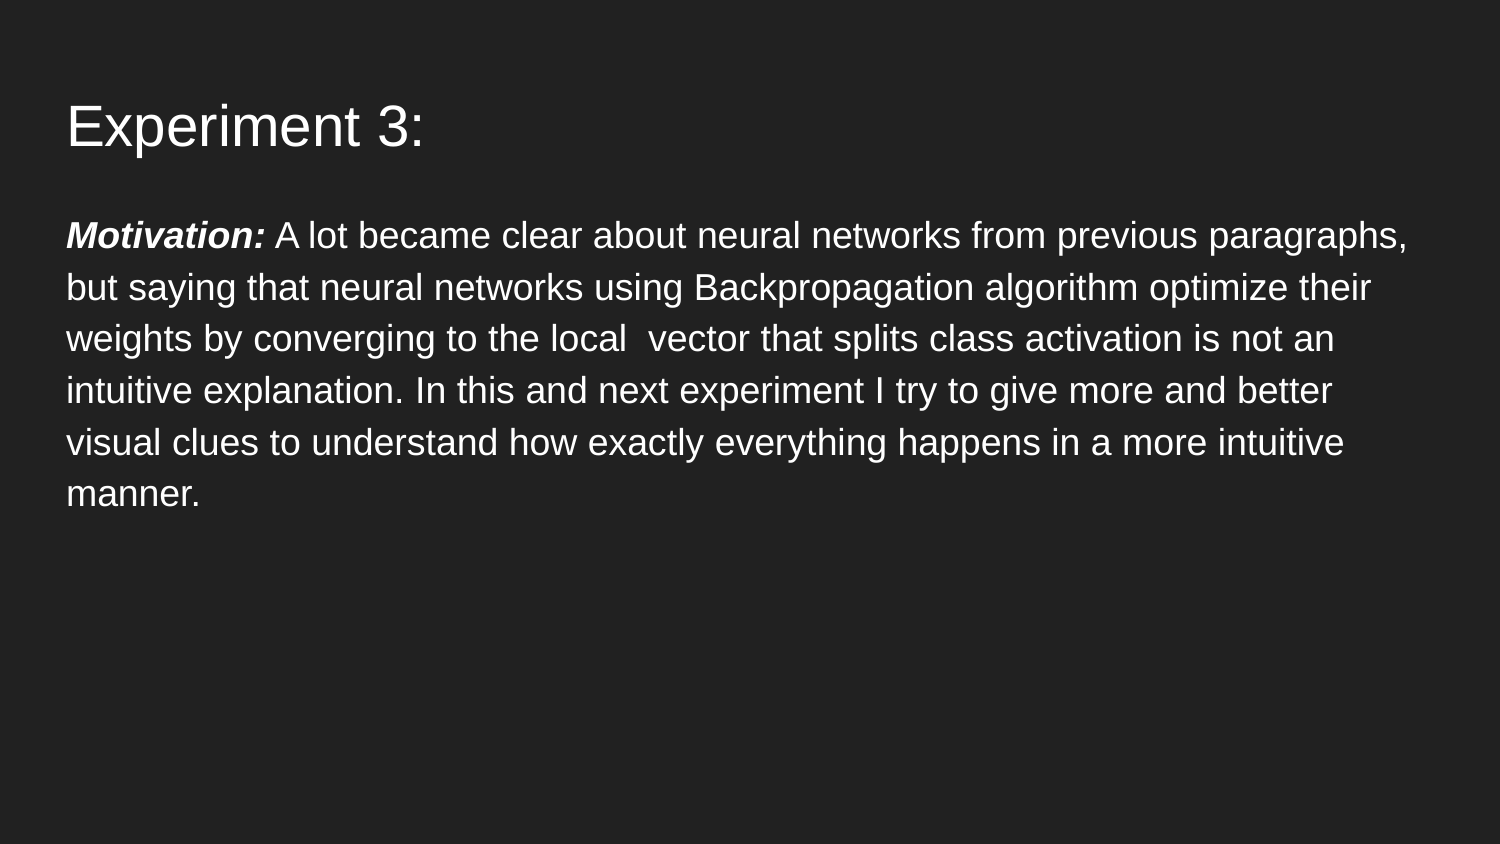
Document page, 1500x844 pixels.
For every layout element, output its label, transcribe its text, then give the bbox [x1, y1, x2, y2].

title Experiment 3: [51, 72, 1449, 167]
list Motivation: A lot became clear about neural networks from previous paragraphs, but saying that neural networks using Backpropagation algorithm optimize their weights by converging to the local vector that splits class activation is not an intuitive explanation. In this and next experiment I try to give more and better visual clues to understand how exactly everything happens in a more intuitive manner. [51, 189, 1449, 750]
